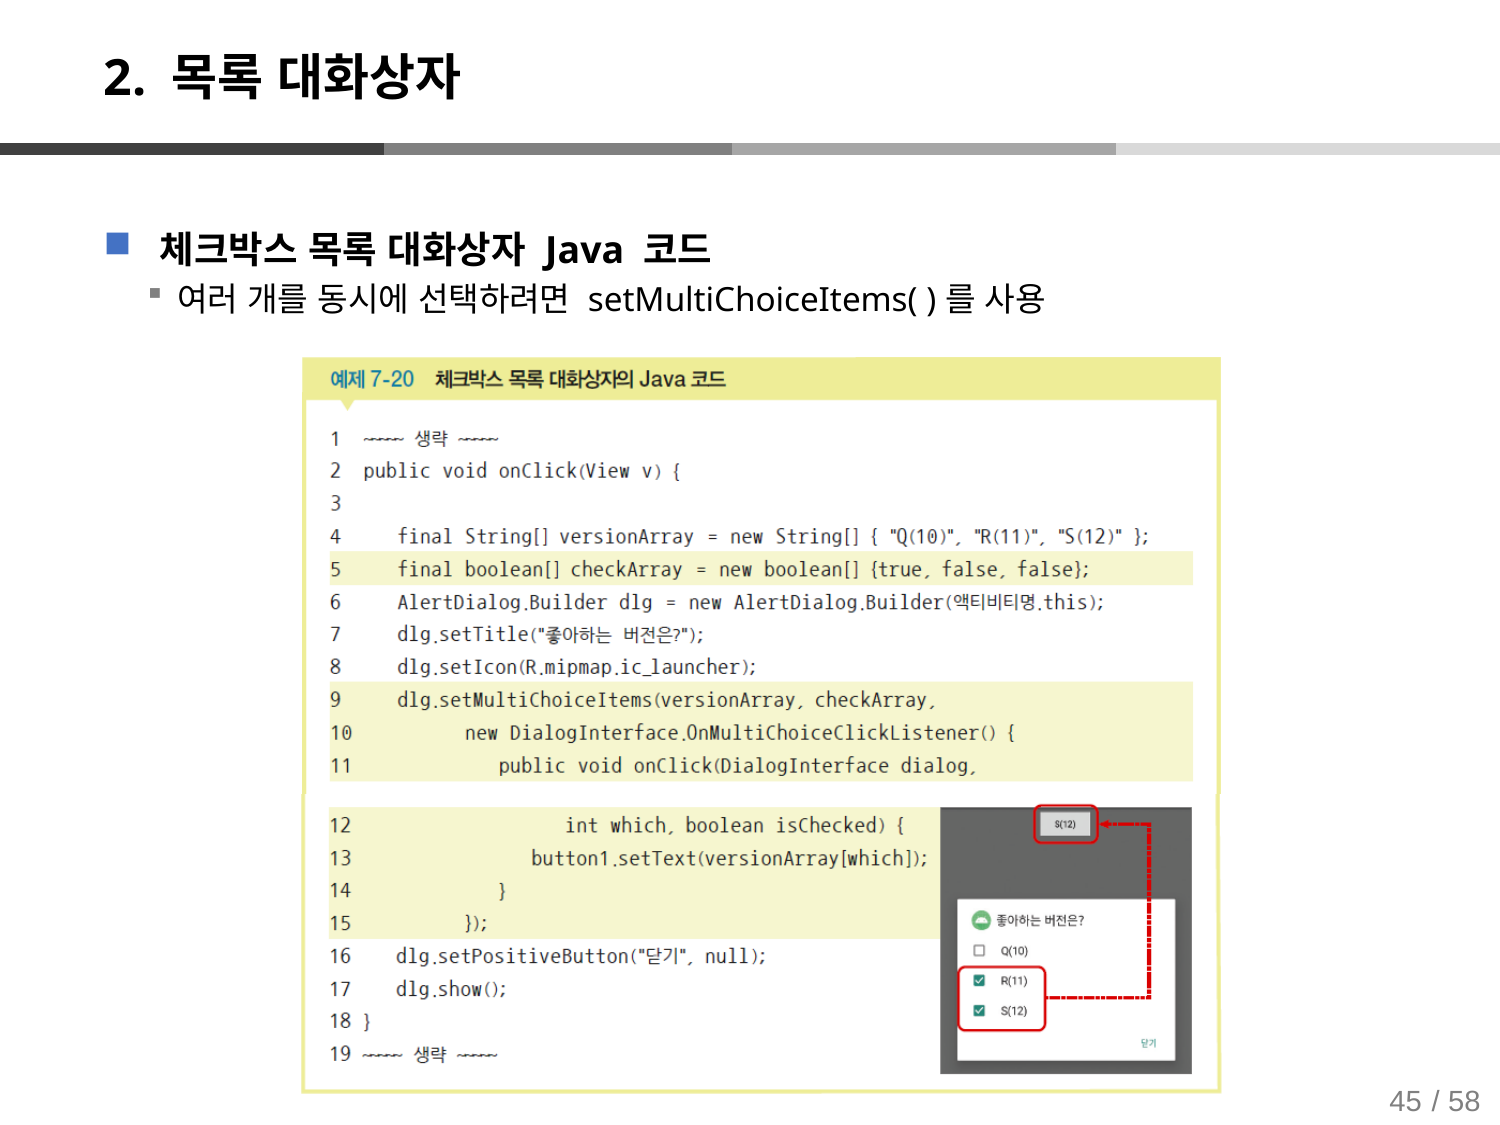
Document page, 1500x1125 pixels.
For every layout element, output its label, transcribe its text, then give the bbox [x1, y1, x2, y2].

title 2. 목록 대화상자 [88, 30, 1211, 121]
list 체크박스 목록 대화상자 Java 코드 여러 개를 동시에 선택하려면 setMultiChoiceItems( )를 사용 [88, 196, 1436, 1083]
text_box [300, 356, 1224, 1095]
